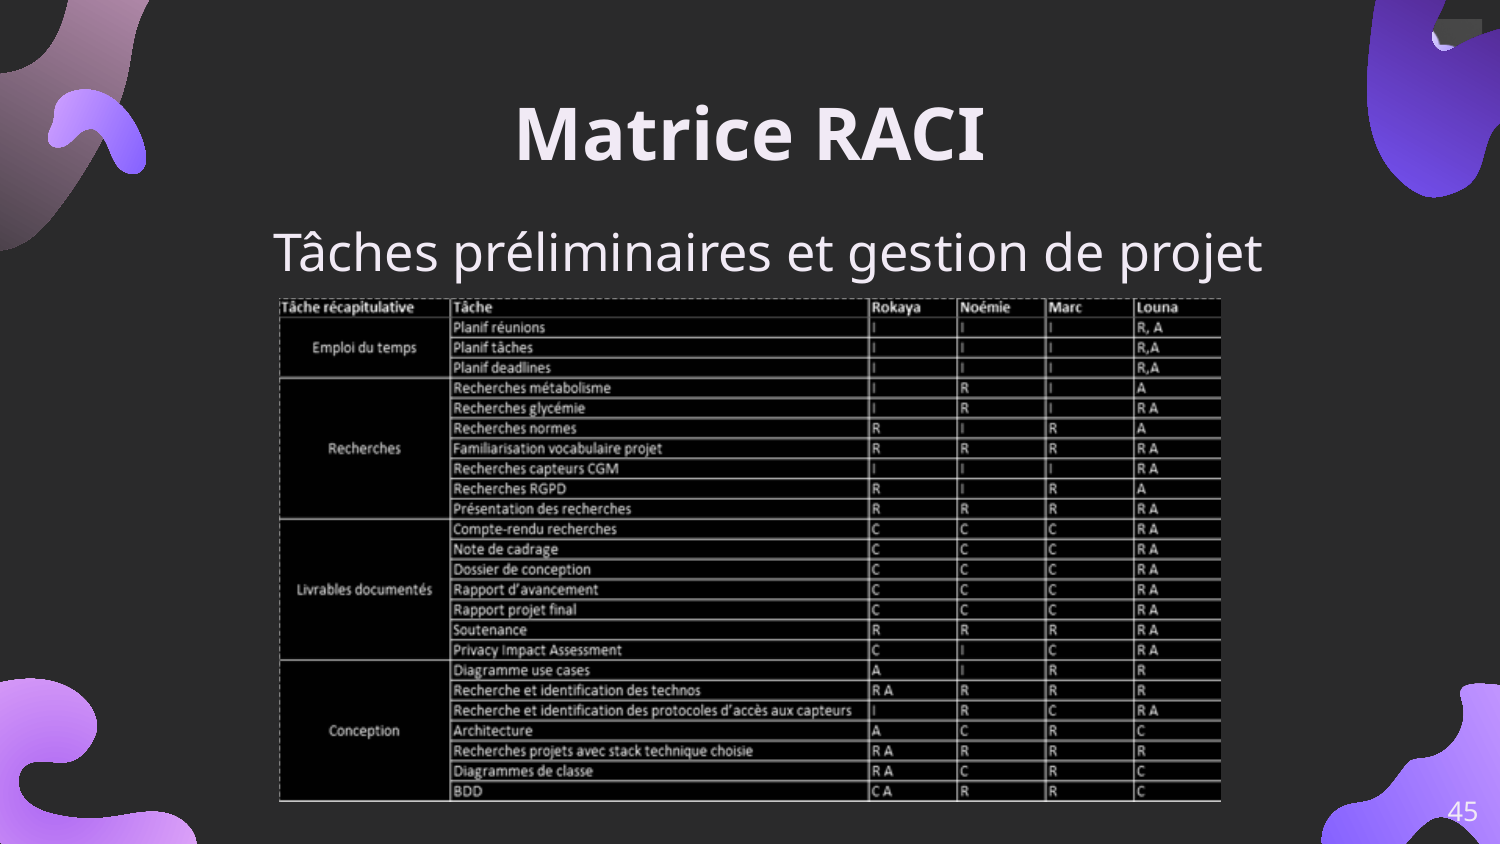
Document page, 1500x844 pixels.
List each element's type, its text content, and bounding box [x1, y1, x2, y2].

text_box [48, 89, 146, 174]
text_box [0, 678, 197, 844]
subtitle Tâches préliminaires et gestion de projet [156, 204, 1382, 280]
slide_number ‹#› [1403, 779, 1494, 844]
picture [1432, 19, 1483, 51]
text_box [1367, 0, 1500, 198]
title Matrice RACI [118, 72, 1382, 167]
picture [279, 298, 1221, 802]
